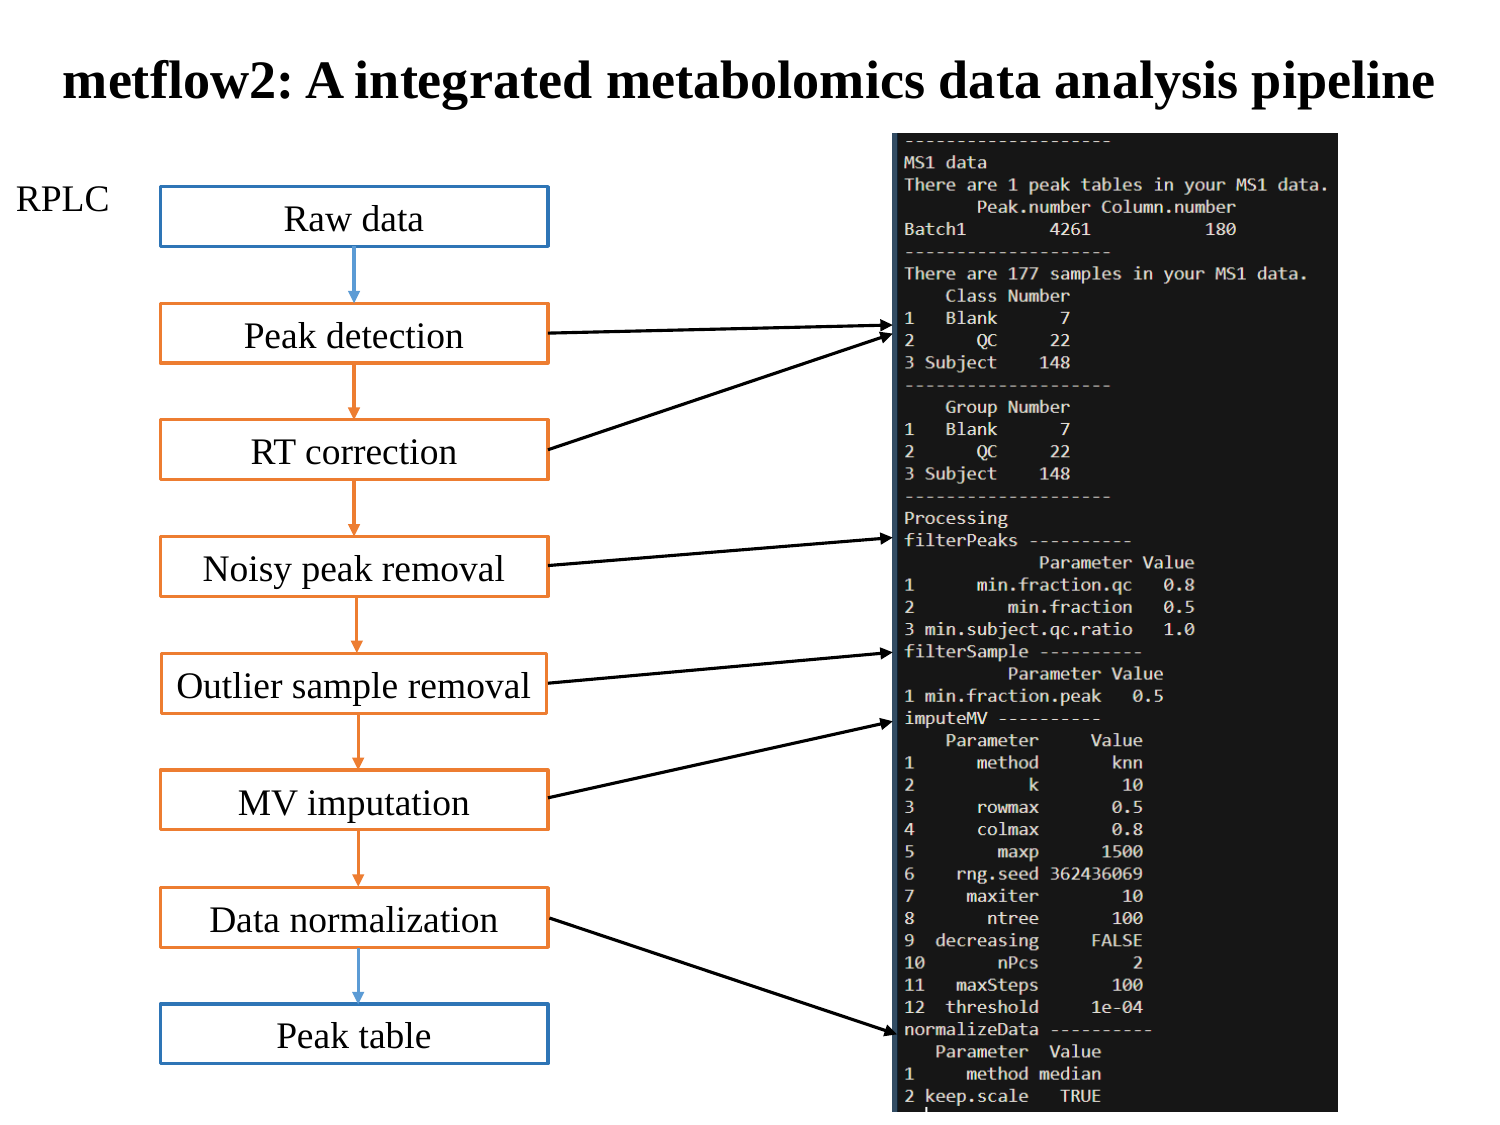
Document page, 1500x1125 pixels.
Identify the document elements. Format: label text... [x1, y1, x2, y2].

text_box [547, 324, 893, 333]
text_box Peak detection [160, 303, 548, 363]
text_box Outlier sample removal [161, 653, 547, 714]
text_box RPLC [1, 166, 134, 227]
text_box RT correction [160, 419, 548, 480]
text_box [547, 652, 893, 684]
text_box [547, 721, 893, 798]
text_box metflow2: A integrated metabolomics data analysis pipeline [0, 37, 1500, 118]
text_box Noisy peak removal [160, 536, 548, 597]
text_box Peak table [160, 1004, 548, 1064]
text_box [547, 333, 893, 451]
text_box MV imputation [160, 770, 548, 830]
picture [892, 133, 1338, 1112]
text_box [549, 917, 897, 1035]
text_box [547, 537, 893, 566]
text_box Data normalization [160, 887, 548, 948]
text_box Raw data [160, 186, 548, 247]
